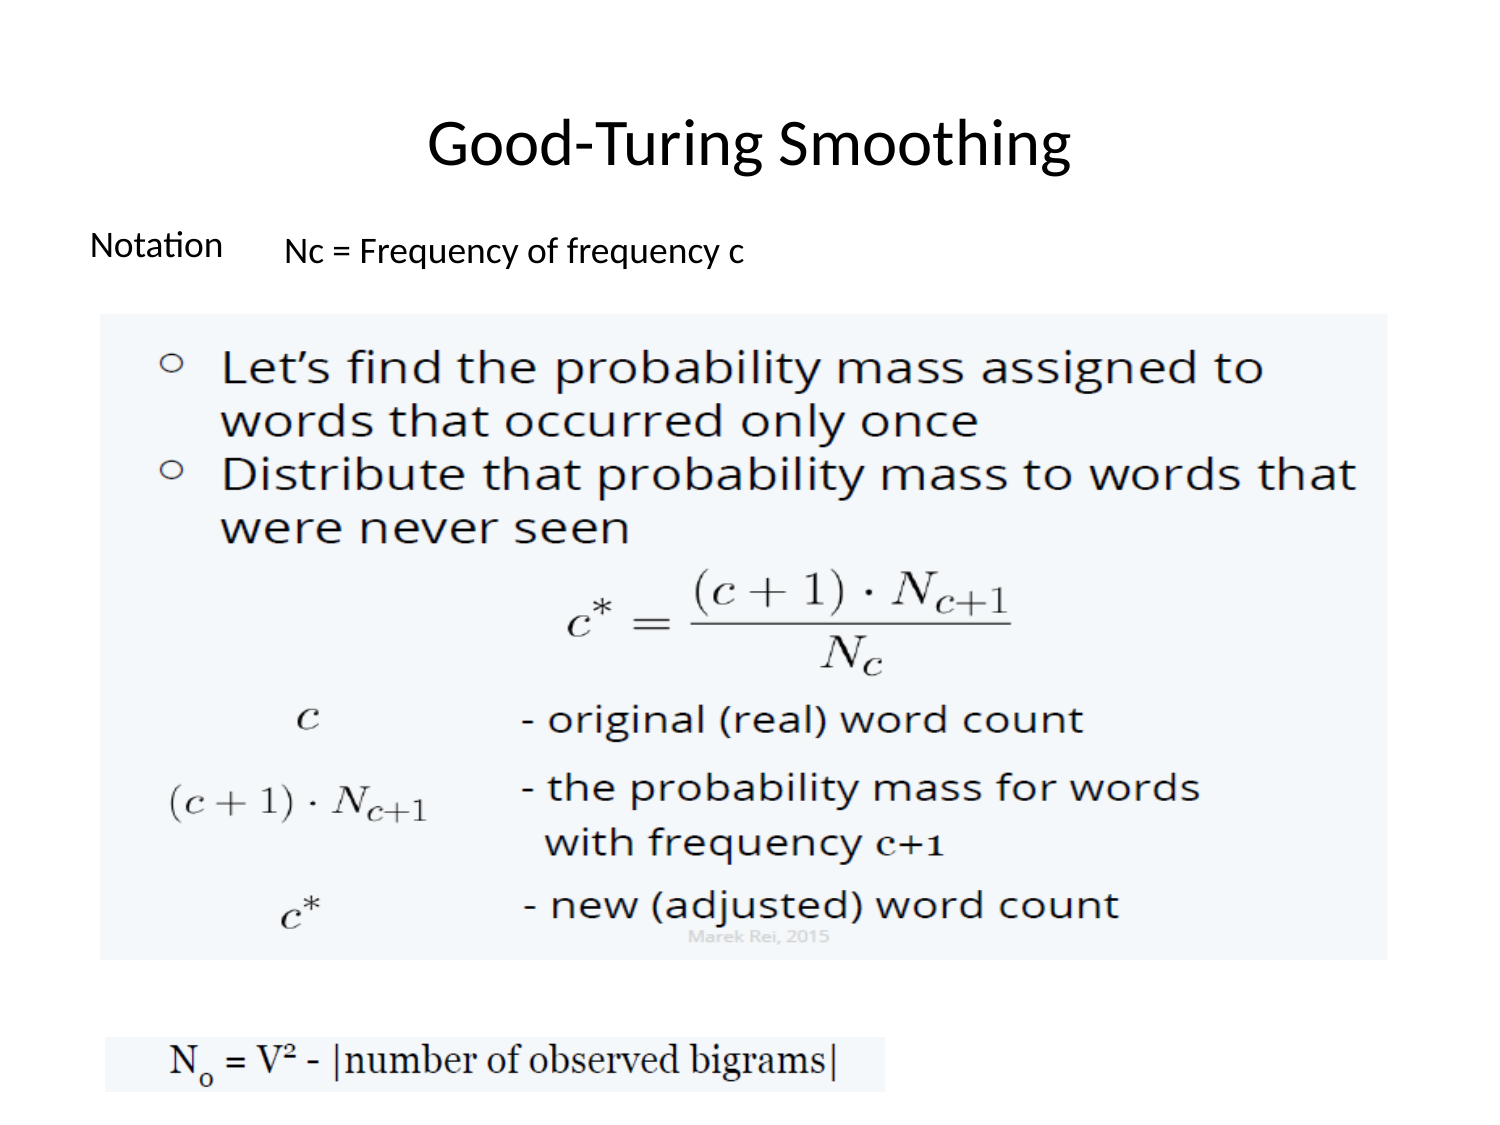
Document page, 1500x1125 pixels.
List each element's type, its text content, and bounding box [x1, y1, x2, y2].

picture [104, 1037, 886, 1093]
text_box Nc = Frequency of frequency c [269, 218, 1407, 278]
title Good-Turing Smoothing [75, 45, 1425, 233]
text_box Notation [75, 212, 1388, 273]
picture [99, 314, 1388, 960]
